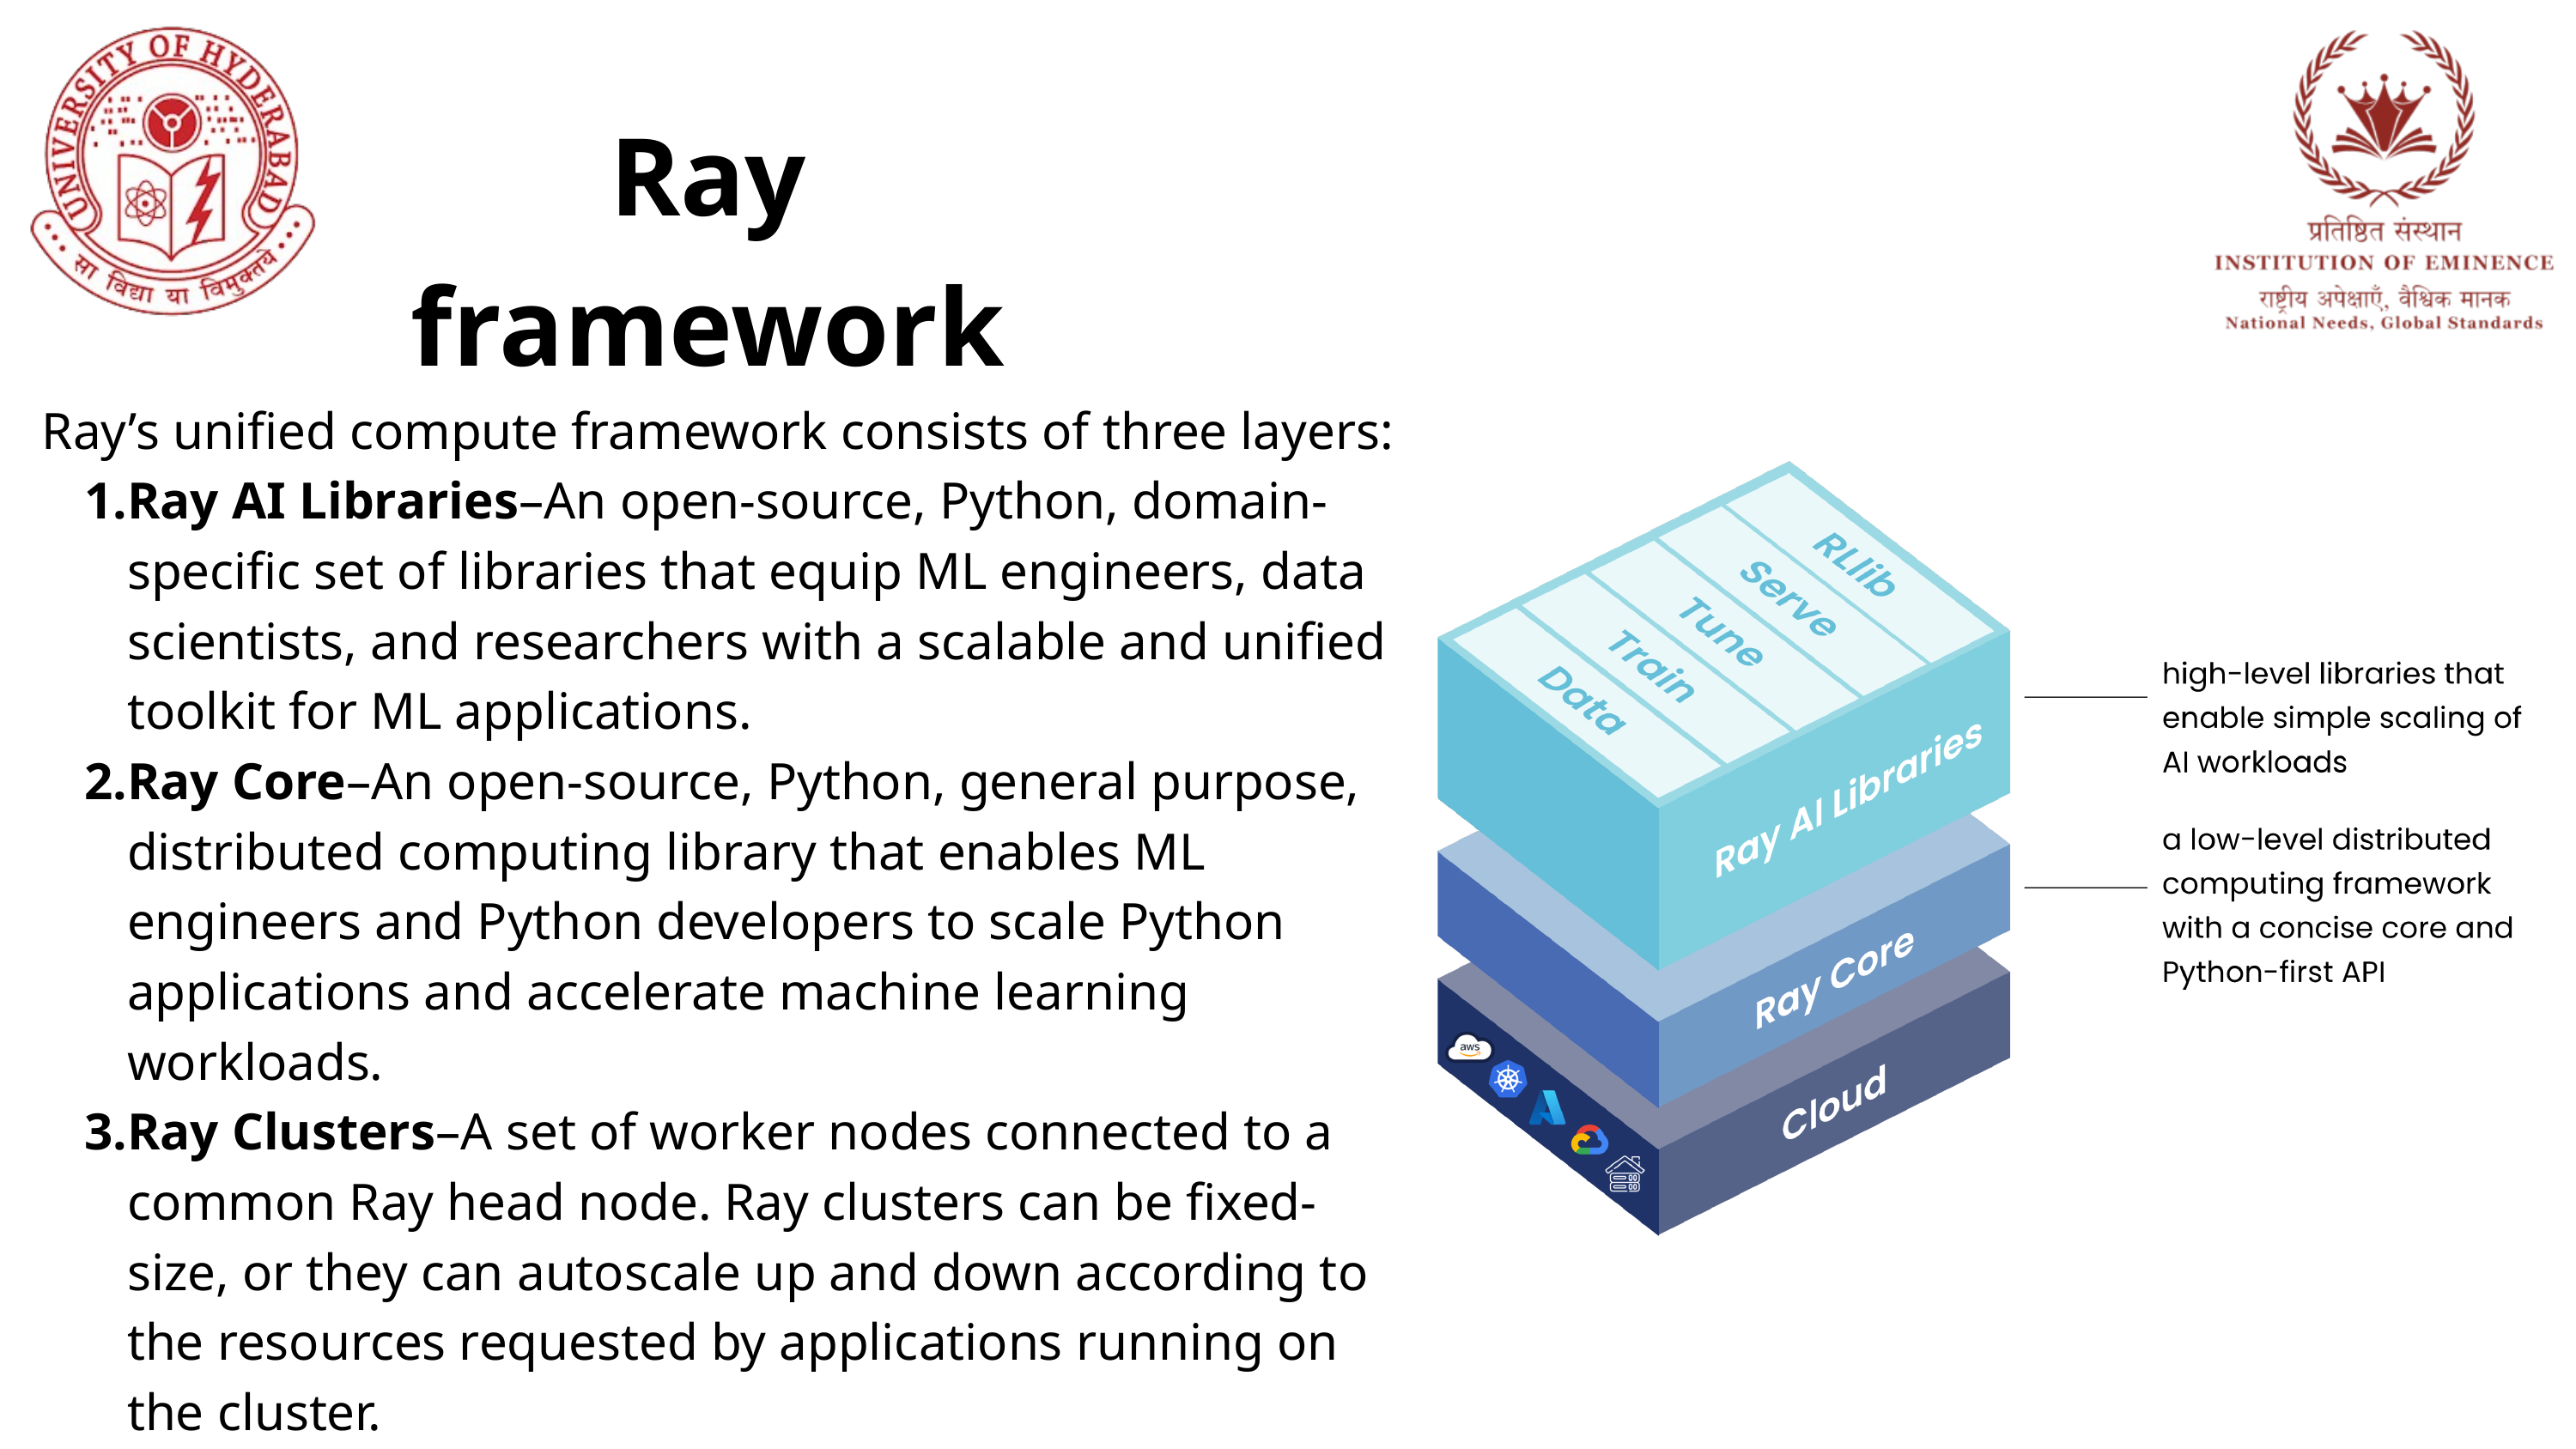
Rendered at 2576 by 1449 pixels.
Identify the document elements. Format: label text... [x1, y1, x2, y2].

text_box Ray framework [332, 87, 1084, 388]
picture [2199, 0, 2576, 349]
text_box Ray’s unified compute framework consists of three layers: Ray AI Libraries–An open-source, Python, domain-specific set of libraries that equip ML engineers, data scientists, and researchers with a scalable and unified toolkit for ML applications. Ray Core–An open-source, Python, general purpose, distributed computing library that enables ML engineers and Python developers to scale Python applications and accelerate machine learning workloads. Ray Clusters–A set of worker nodes connected to a common Ray head node. Ray clusters can be fixed-size, or they can autoscale up and down according to the resources requested by applications running on the cluster. [41, 389, 1404, 1441]
picture [0, 0, 349, 349]
text_box [1437, 460, 2544, 1237]
